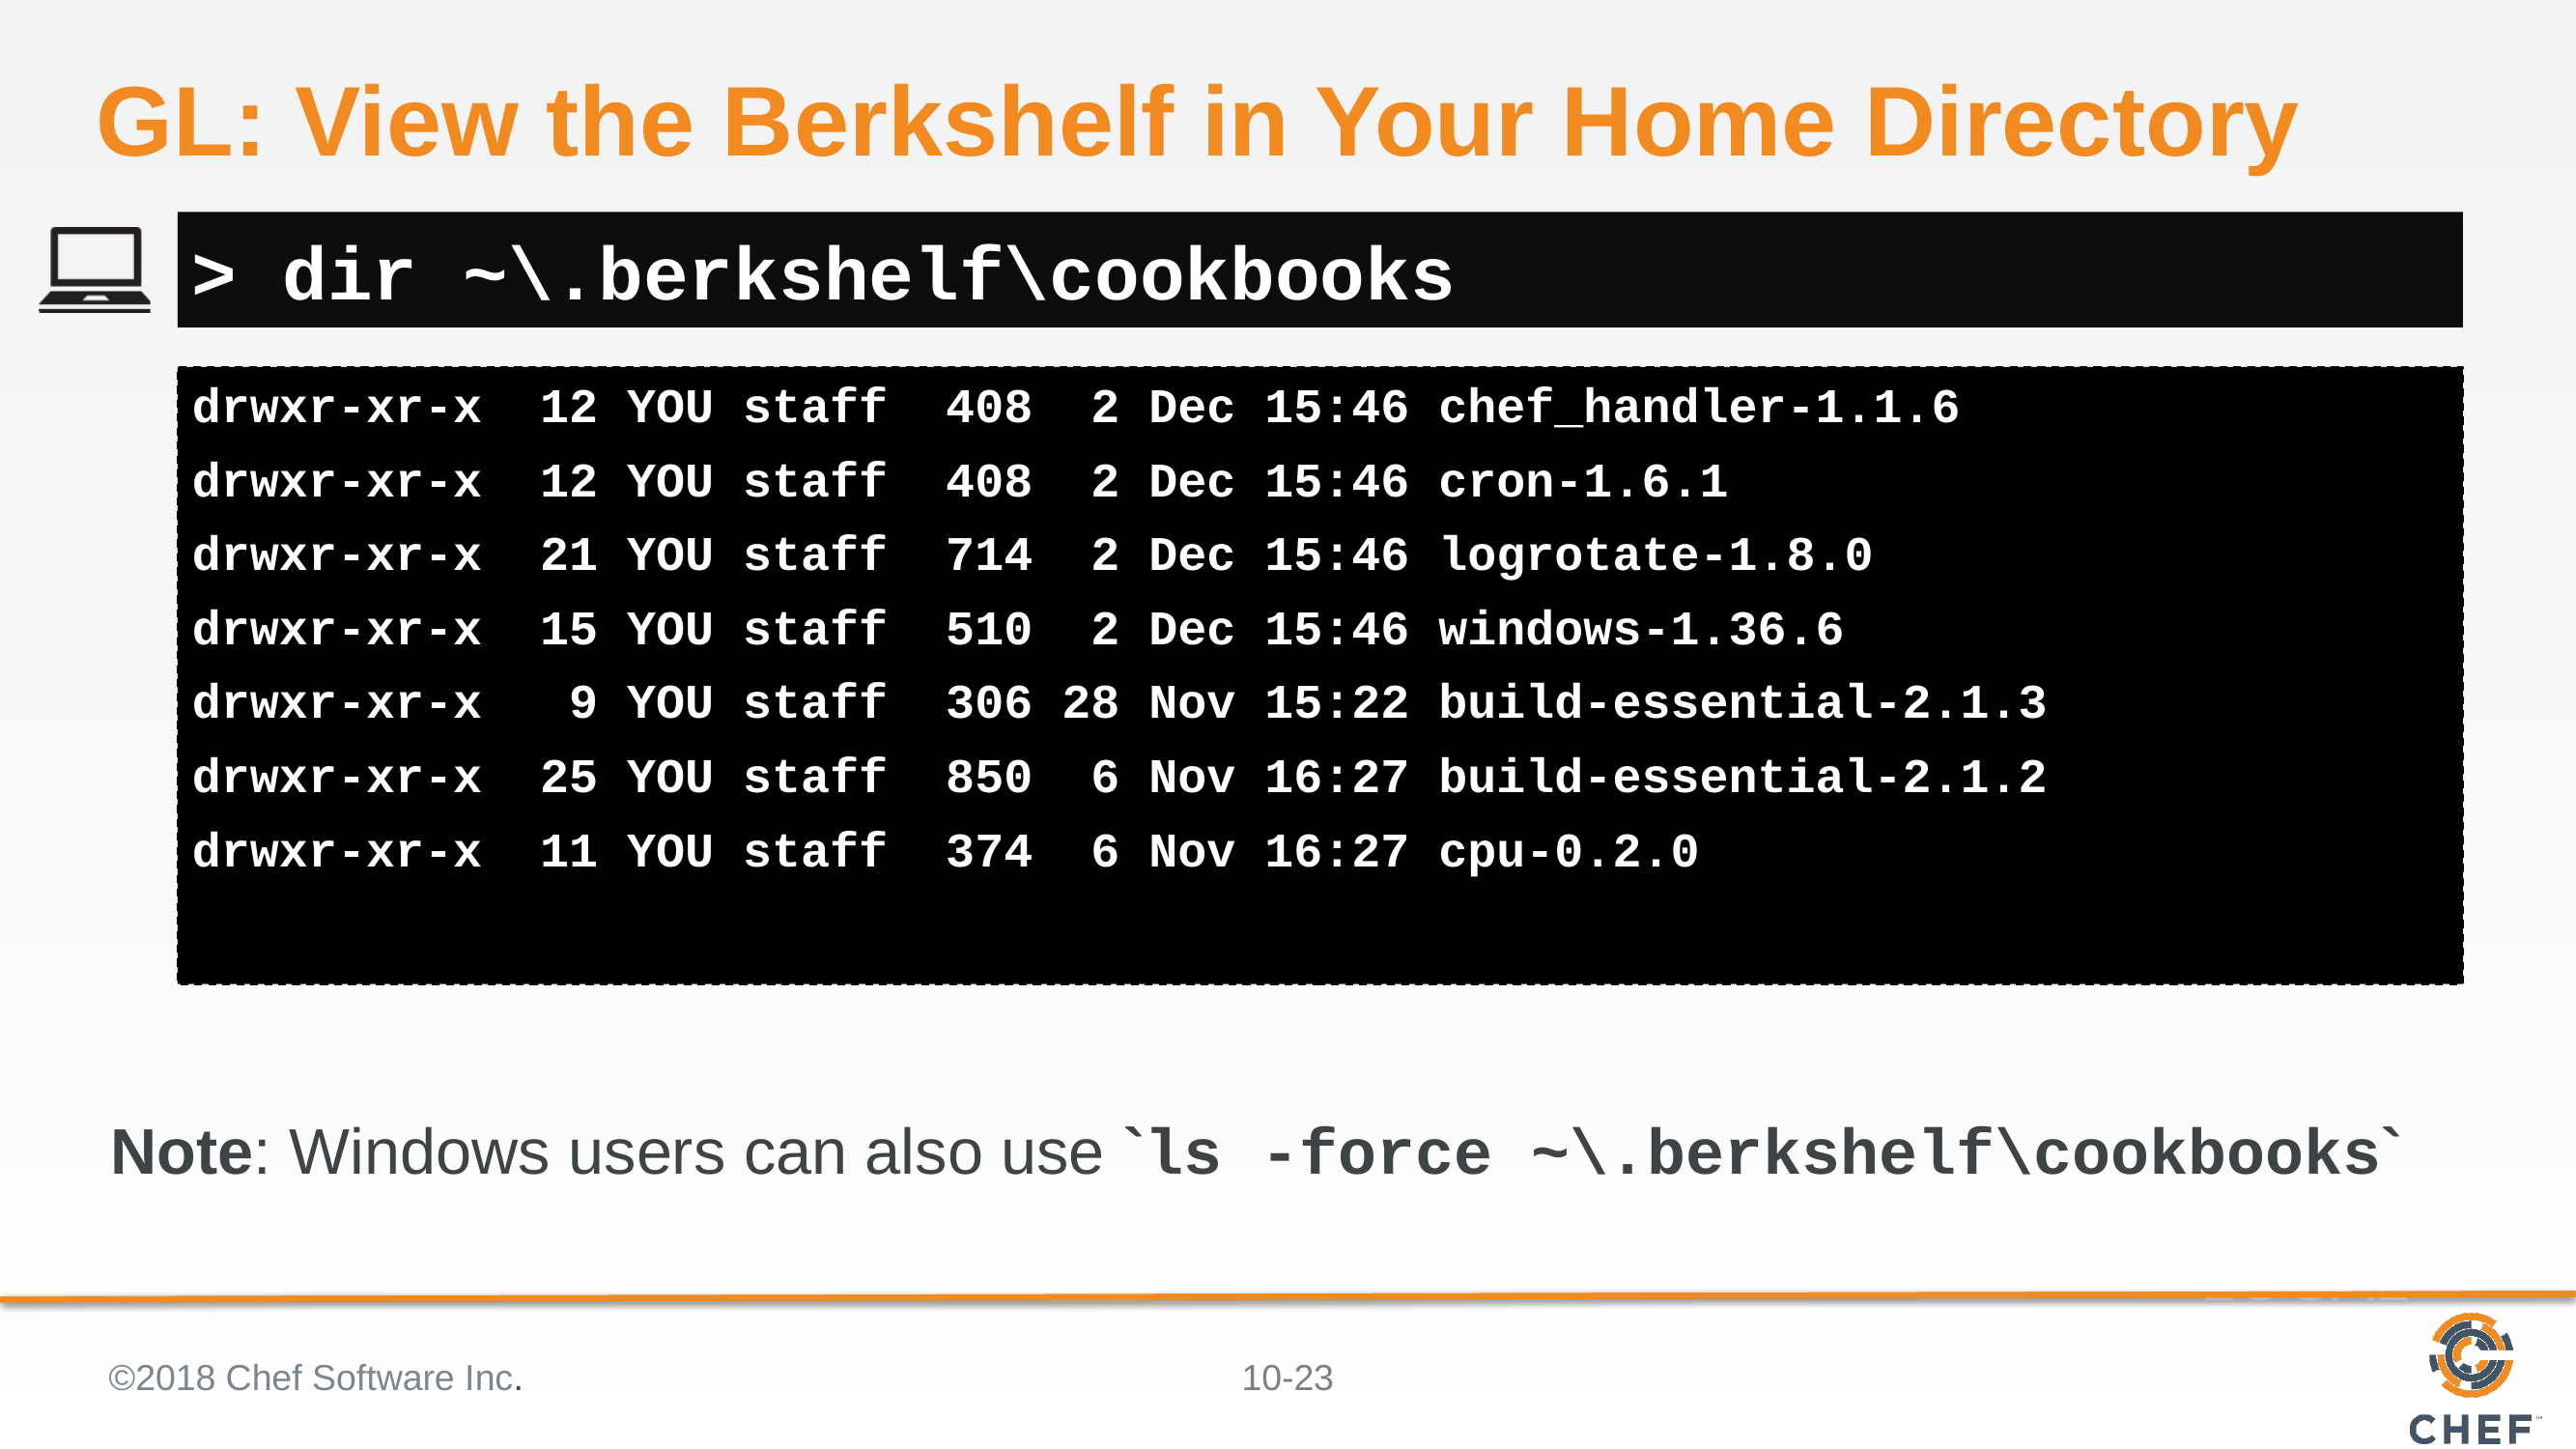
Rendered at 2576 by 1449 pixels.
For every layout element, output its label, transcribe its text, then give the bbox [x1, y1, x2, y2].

list drwxr-xr-x 12 YOU staff 408 2 Dec 15:46 chef_handler-1.1.6 drwxr-xr-x 12 YOU staff 408 2 Dec 15:46 cron-1.6.1 drwxr-xr-x 21 YOU staff 714 2 Dec 15:46 logrotate-1.8.0 drwxr-xr-x 15 YOU staff 510 2 Dec 15:46 windows-1.36.6 drwxr-xr-x 9 YOU staff 306 28 Nov 15:22 build-essential-2.1.3 drwxr-xr-x 25 YOU staff 850 6 Nov 16:27 build-essential-2.1.2 drwxr-xr-x 11 YOU staff 374 6 Nov 16:27 cpu-0.2.0 [177, 366, 2464, 983]
text_box Note: Windows users can also use `ls -force ~\.berkshelf\cookbooks` [96, 983, 2519, 1281]
picture [2399, 1297, 2550, 1449]
title GL: View the Berkshelf in Your Home Directory [96, 70, 2519, 180]
list > dir ~\.berkshelf\cookbooks [177, 212, 2463, 327]
